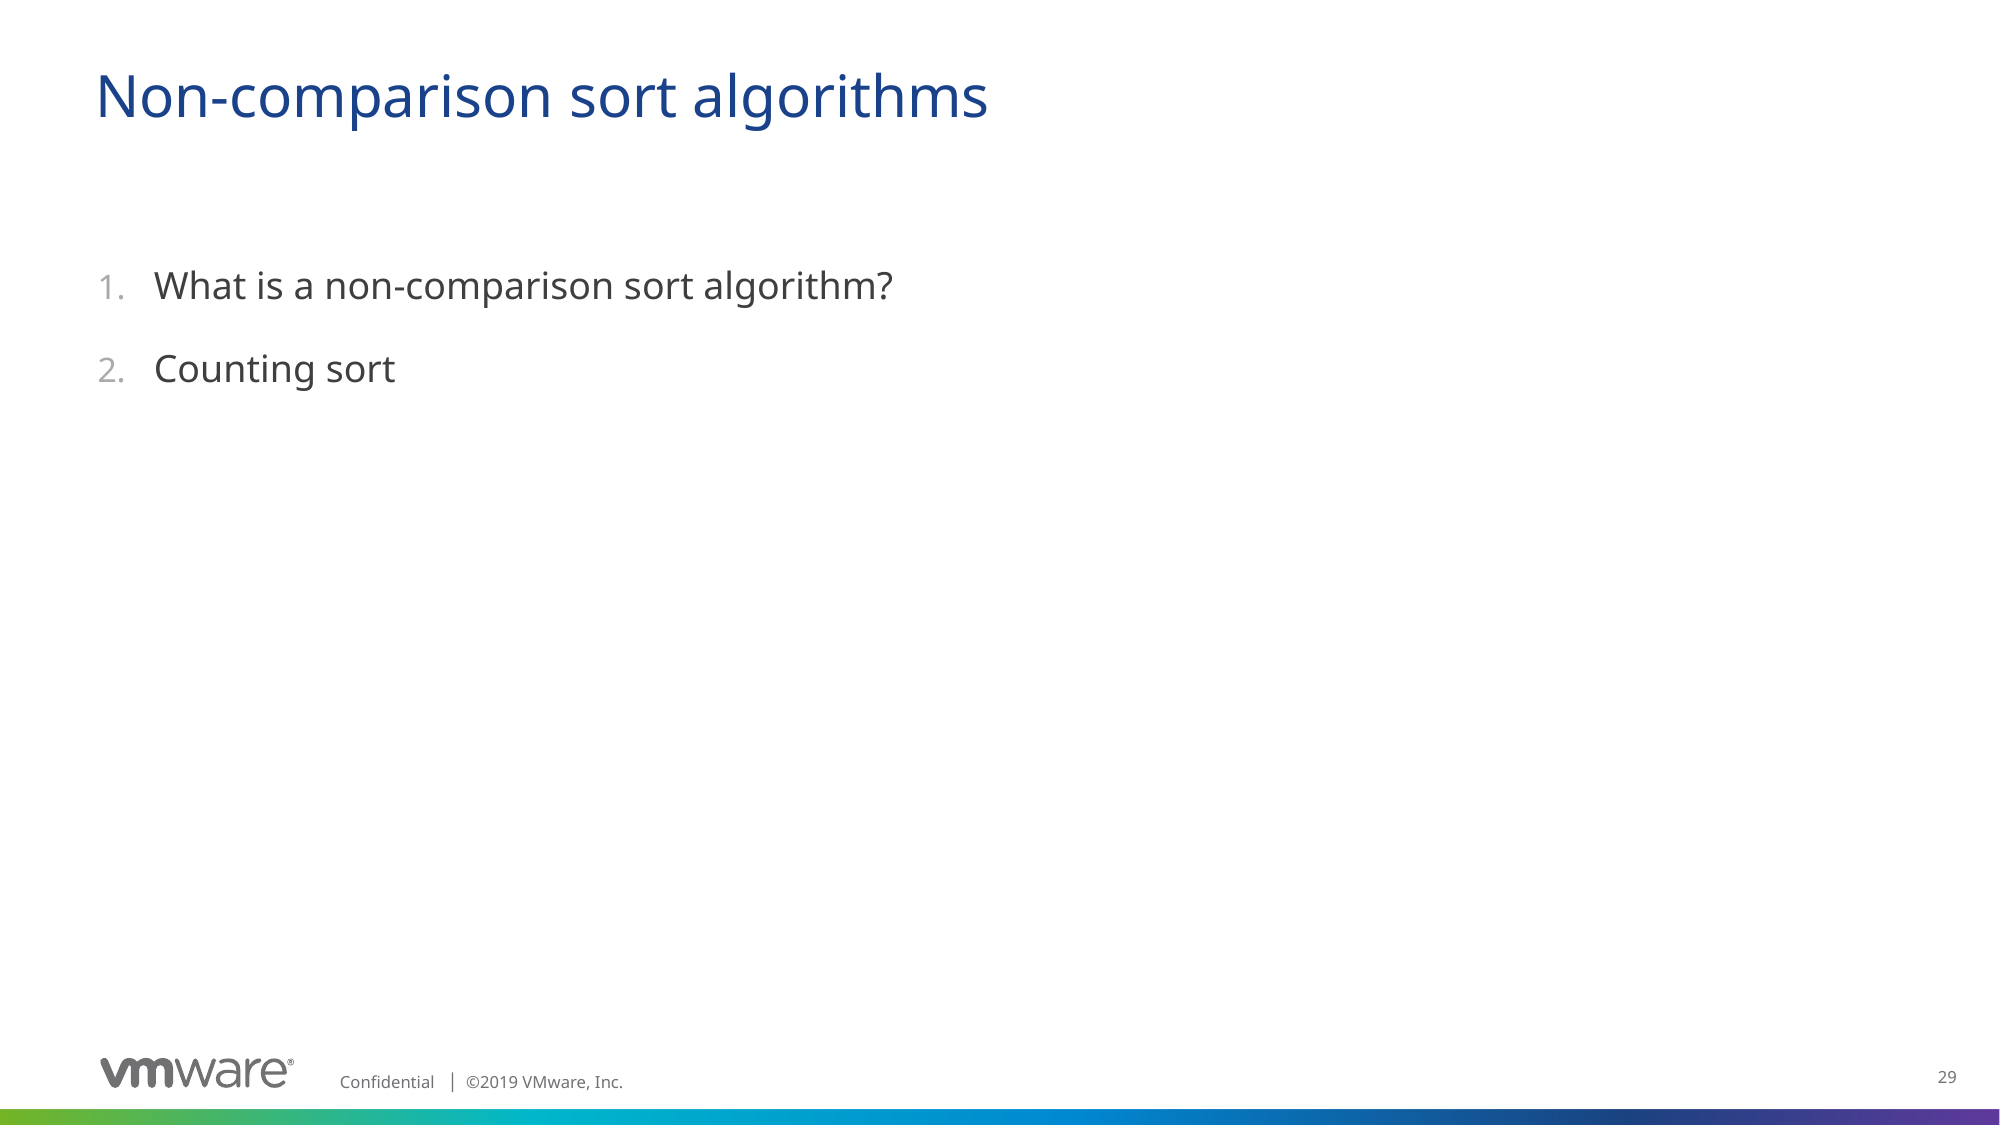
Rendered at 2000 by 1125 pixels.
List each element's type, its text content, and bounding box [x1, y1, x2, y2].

picture [1075, 1109, 2000, 1125]
list What is a non-comparison sort algorithm? Counting sort [0, 262, 2000, 1013]
title Non-comparison sort algorithms [95, 67, 1900, 131]
picture [0, 1109, 719, 1125]
